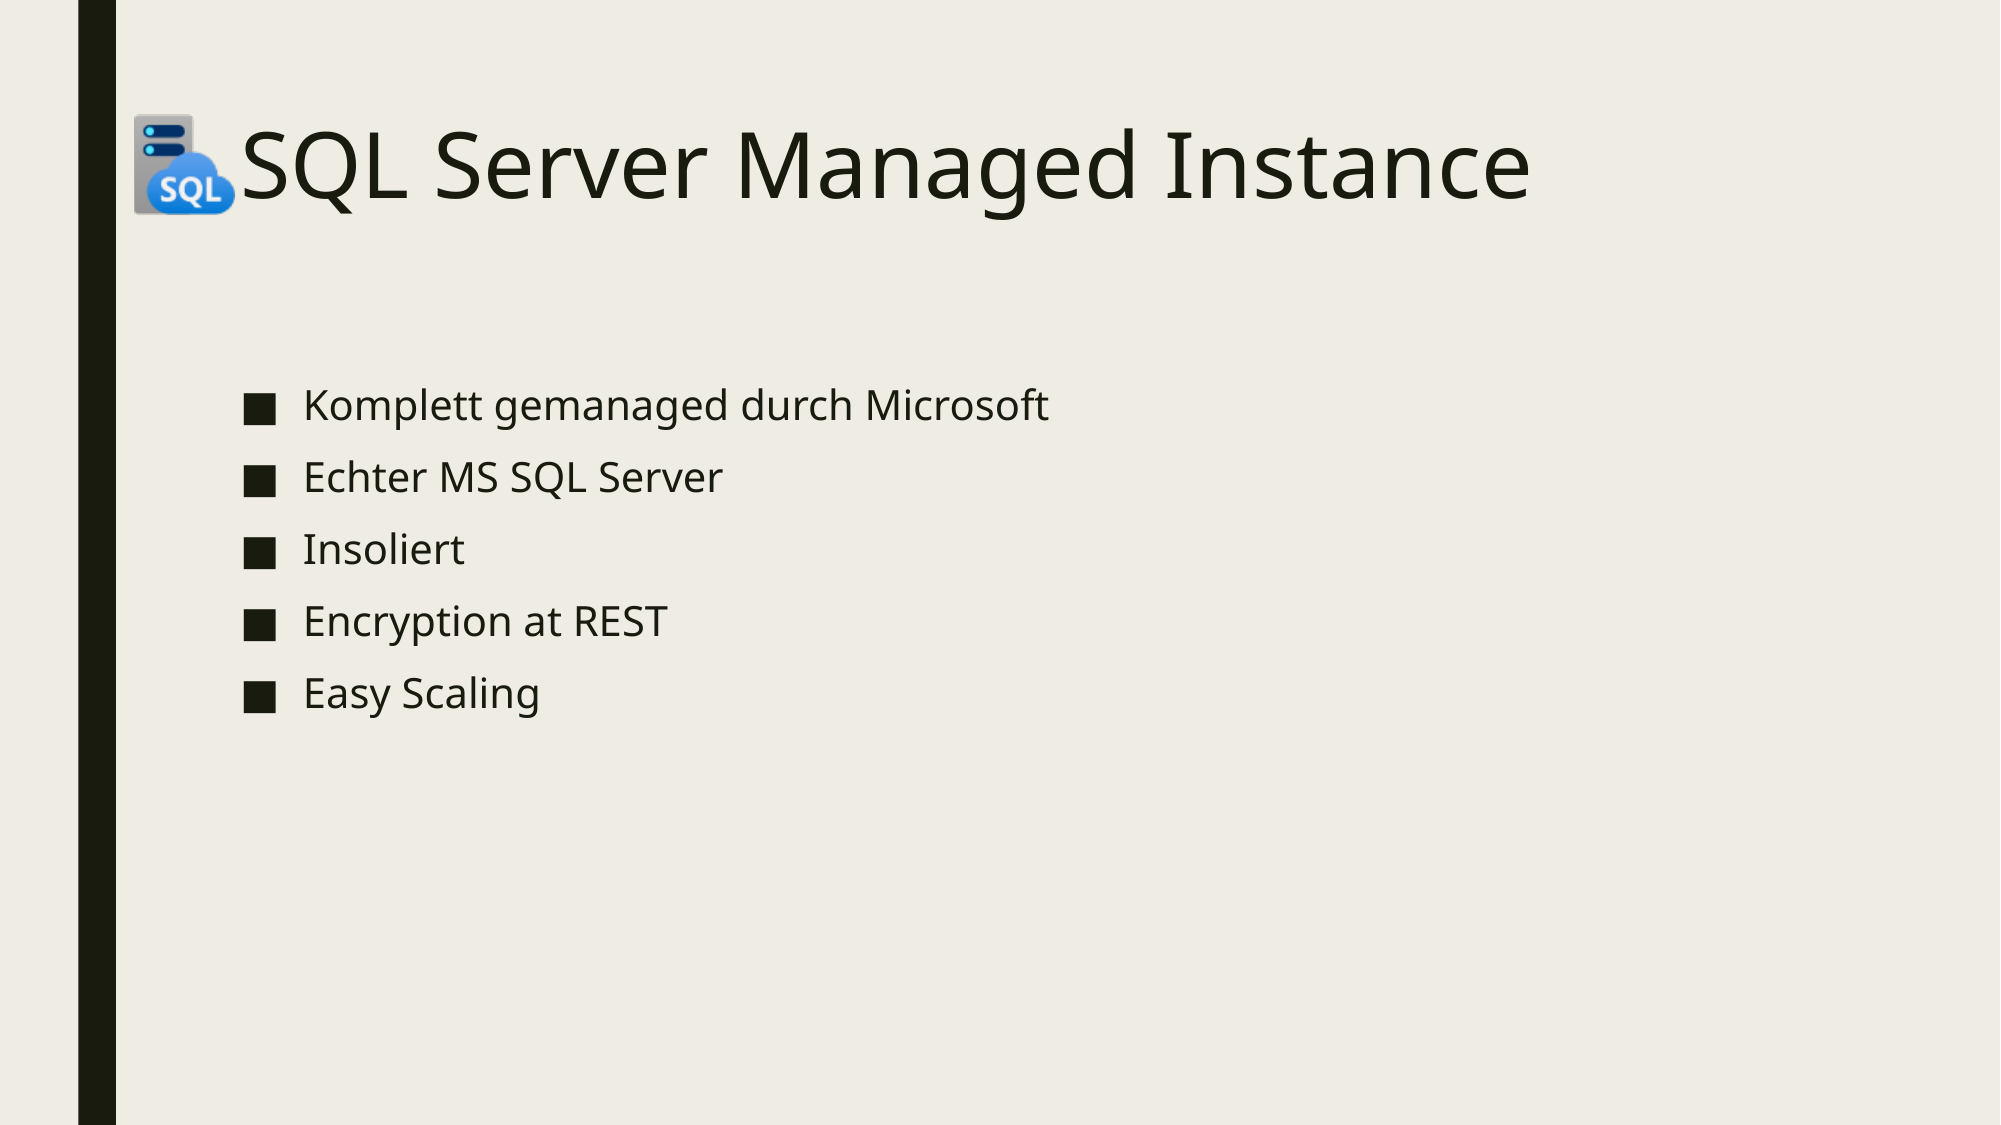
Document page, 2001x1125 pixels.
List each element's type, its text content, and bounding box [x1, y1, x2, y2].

picture [132, 112, 238, 218]
list Komplett gemanaged durch Microsoft Echter MS SQL Server Insoliert Encryption at REST Easy Scaling [225, 375, 1800, 963]
title SQL Server Managed Instance [225, 112, 1800, 357]
